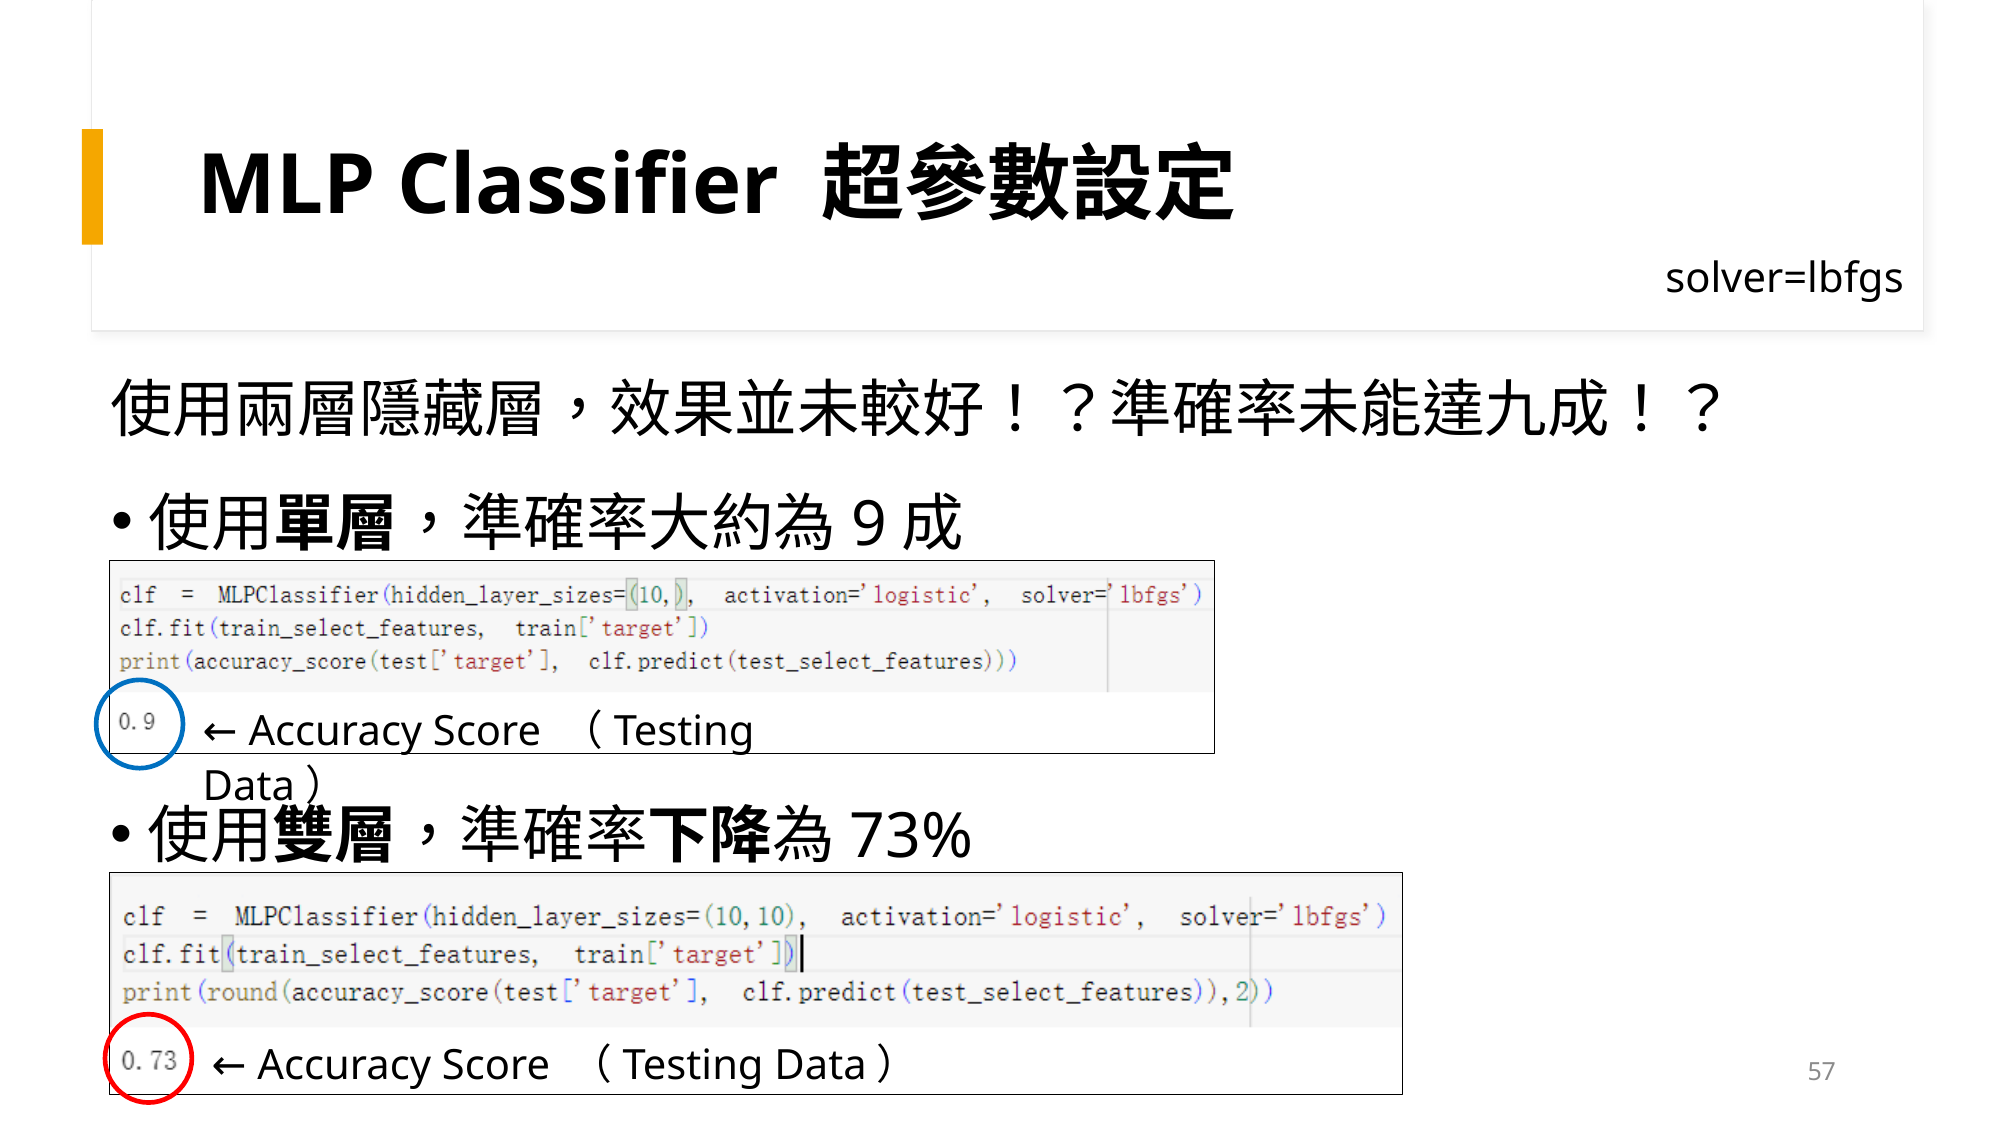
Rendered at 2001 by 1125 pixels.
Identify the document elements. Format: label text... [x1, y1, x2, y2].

slide_number 57 [1401, 1042, 1851, 1103]
picture [109, 560, 1214, 753]
text_box [95, 691, 174, 765]
title MLP Classifier 超參數設定 [183, 90, 1851, 284]
text_box 使用單層，準確率大約為9成 [96, 452, 1403, 561]
text_box [103, 1037, 109, 1080]
list 使用兩層隱藏層，效果並未較好！？準確率未能達九成！？ [94, 339, 1919, 489]
picture [109, 872, 1403, 1095]
text_box 使用雙層，準確率下降為73% [94, 765, 1401, 874]
text_box solver=lbfgs [1640, 228, 1919, 329]
text_box [122, 1095, 175, 1104]
